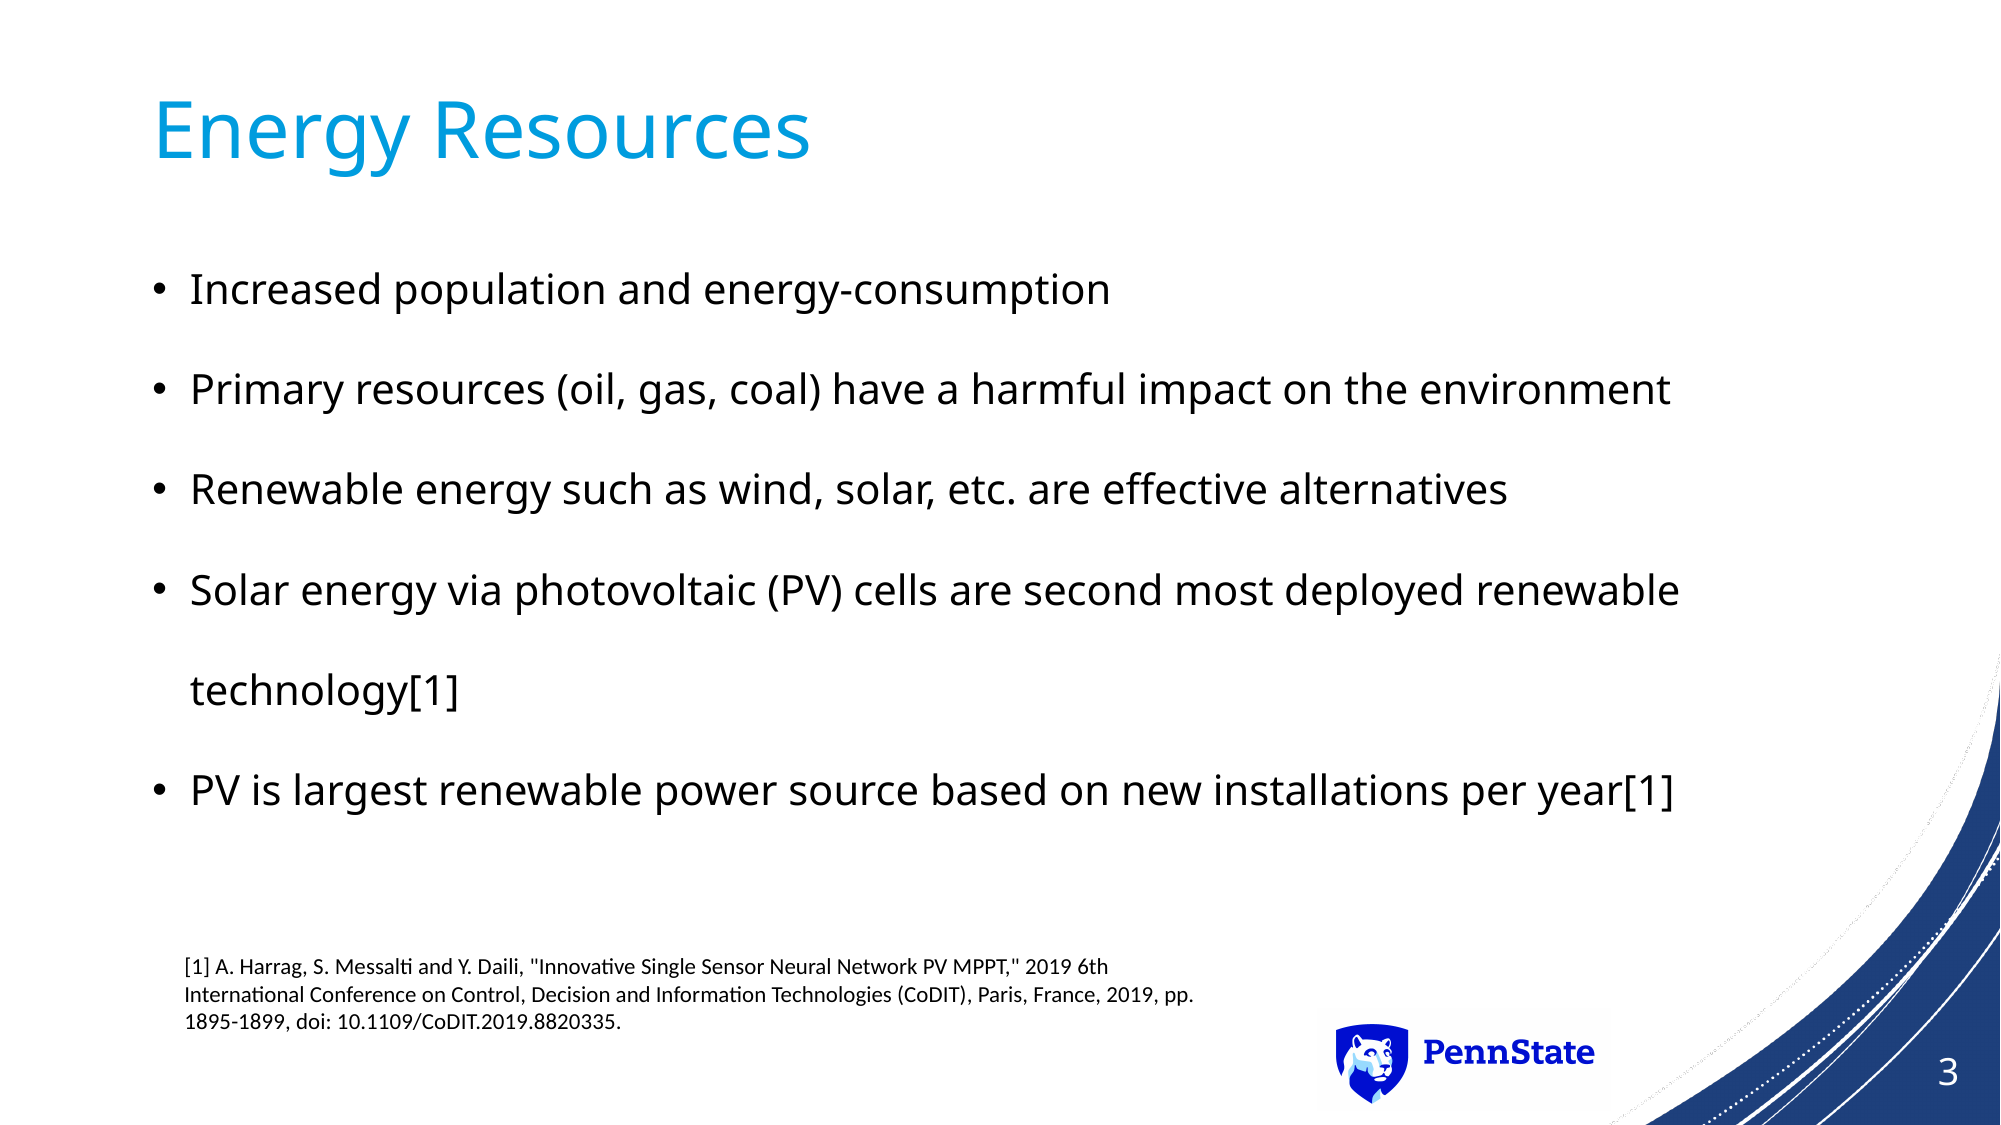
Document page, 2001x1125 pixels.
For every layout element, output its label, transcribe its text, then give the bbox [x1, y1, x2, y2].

picture [1317, 654, 2000, 1125]
text_box 3 [1923, 1040, 1995, 1101]
list Increased population and energy-consumption Primary resources (oil, gas, coal) have a harmful impact on the environment Renewable energy such as wind, solar, etc. are effective alternatives Solar energy via photovoltaic (PV) cells are second most deployed renewable technology[1] PV is largest renewable power source based on new installations per year[1] [137, 205, 1863, 1014]
text_box [1] A. Harrag, S. Messalti and Y. Daili, "Innovative Single Sensor Neural Network PV MPPT," 2019 6th International Conference on Control, Decision and Information Technologies (CoDIT), Paris, France, 2019, pp. 1895-1899, doi: 10.1109/CoDIT.2019.8820335. [169, 944, 1248, 1042]
title Energy Resources [137, 59, 1863, 205]
